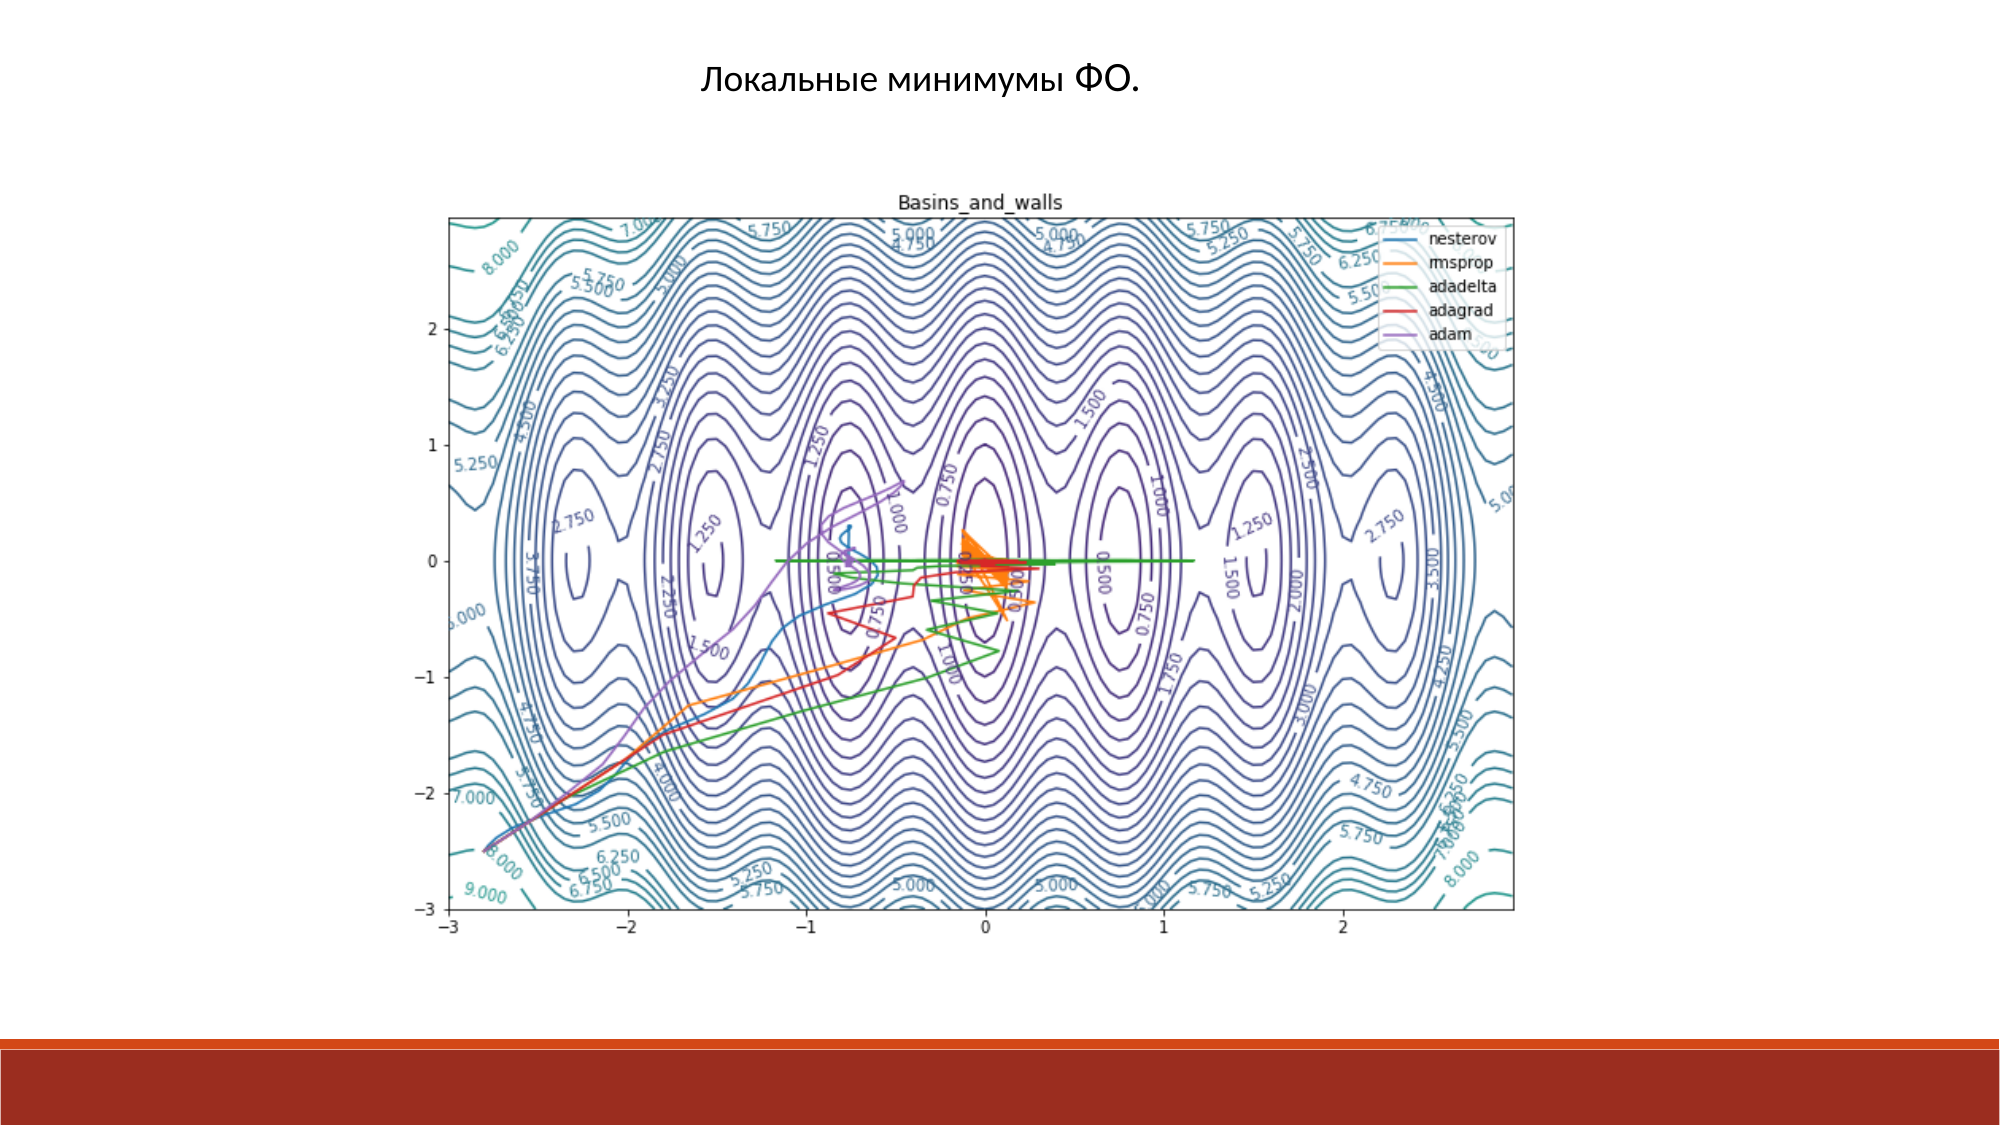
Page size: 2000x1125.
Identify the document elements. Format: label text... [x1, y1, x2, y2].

text_box Локальные минимумы ФО. [420, 42, 1421, 105]
picture [276, 107, 1650, 1024]
